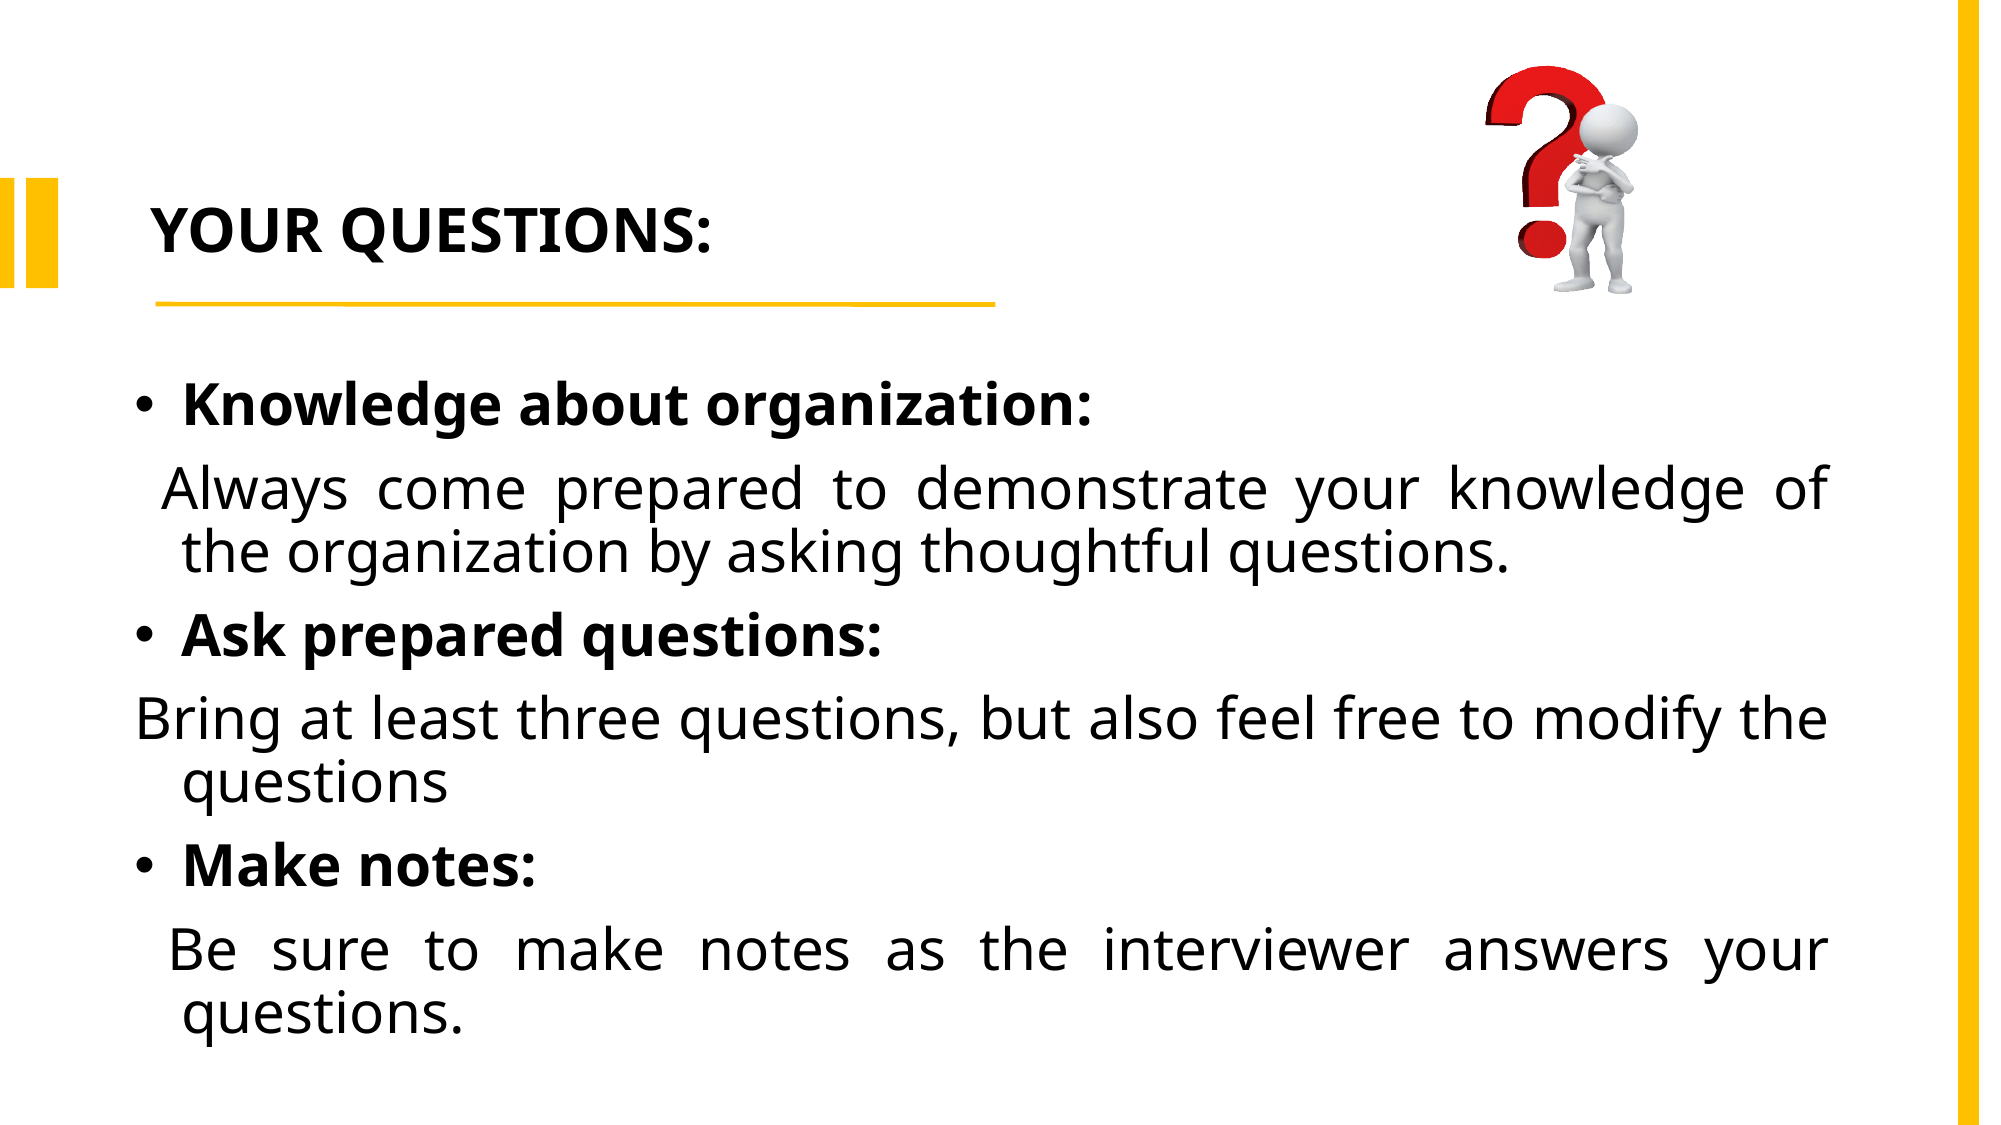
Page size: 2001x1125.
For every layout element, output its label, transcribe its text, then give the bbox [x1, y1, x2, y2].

picture [1463, 61, 1719, 330]
title YOUR QUESTIONS: [135, 124, 1861, 342]
list Knowledge about organization: Always come prepared to demonstrate your knowledge of the organization by asking thoughtful questions. Ask prepared questions: Bring at least three questions, but also feel free to modify the questions Make notes: Be sure to make notes as the interviewer answers your questions. [119, 367, 1845, 1082]
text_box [0, 177, 59, 289]
